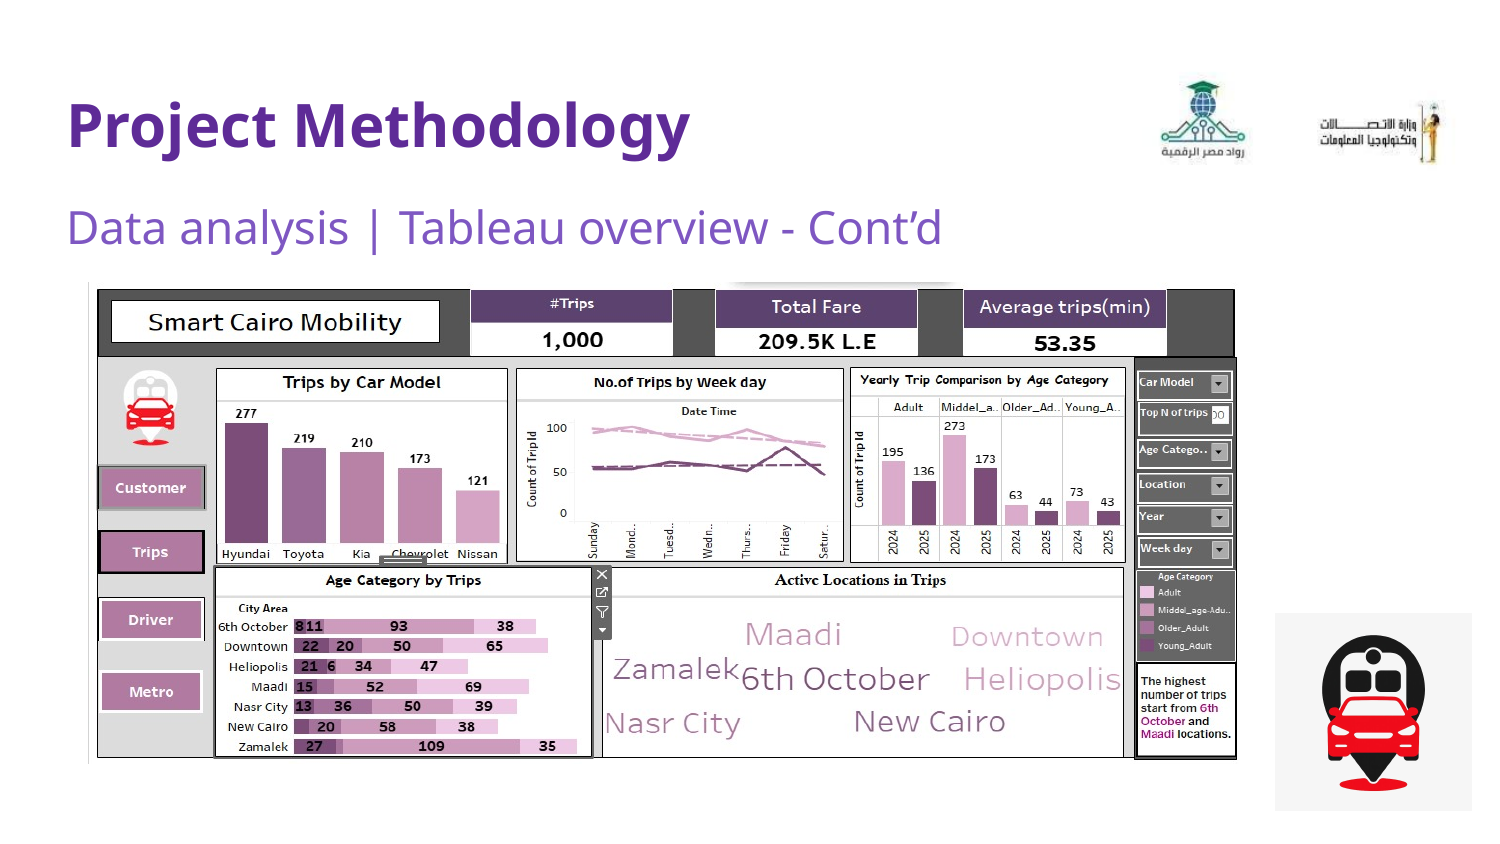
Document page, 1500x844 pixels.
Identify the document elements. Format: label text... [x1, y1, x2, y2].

picture [1124, 17, 1469, 211]
list Data analysis | Tableau overview - Cont’d [51, 175, 1449, 444]
picture [1274, 613, 1473, 812]
title Project Methodology [51, 72, 1118, 175]
picture [88, 282, 1239, 764]
